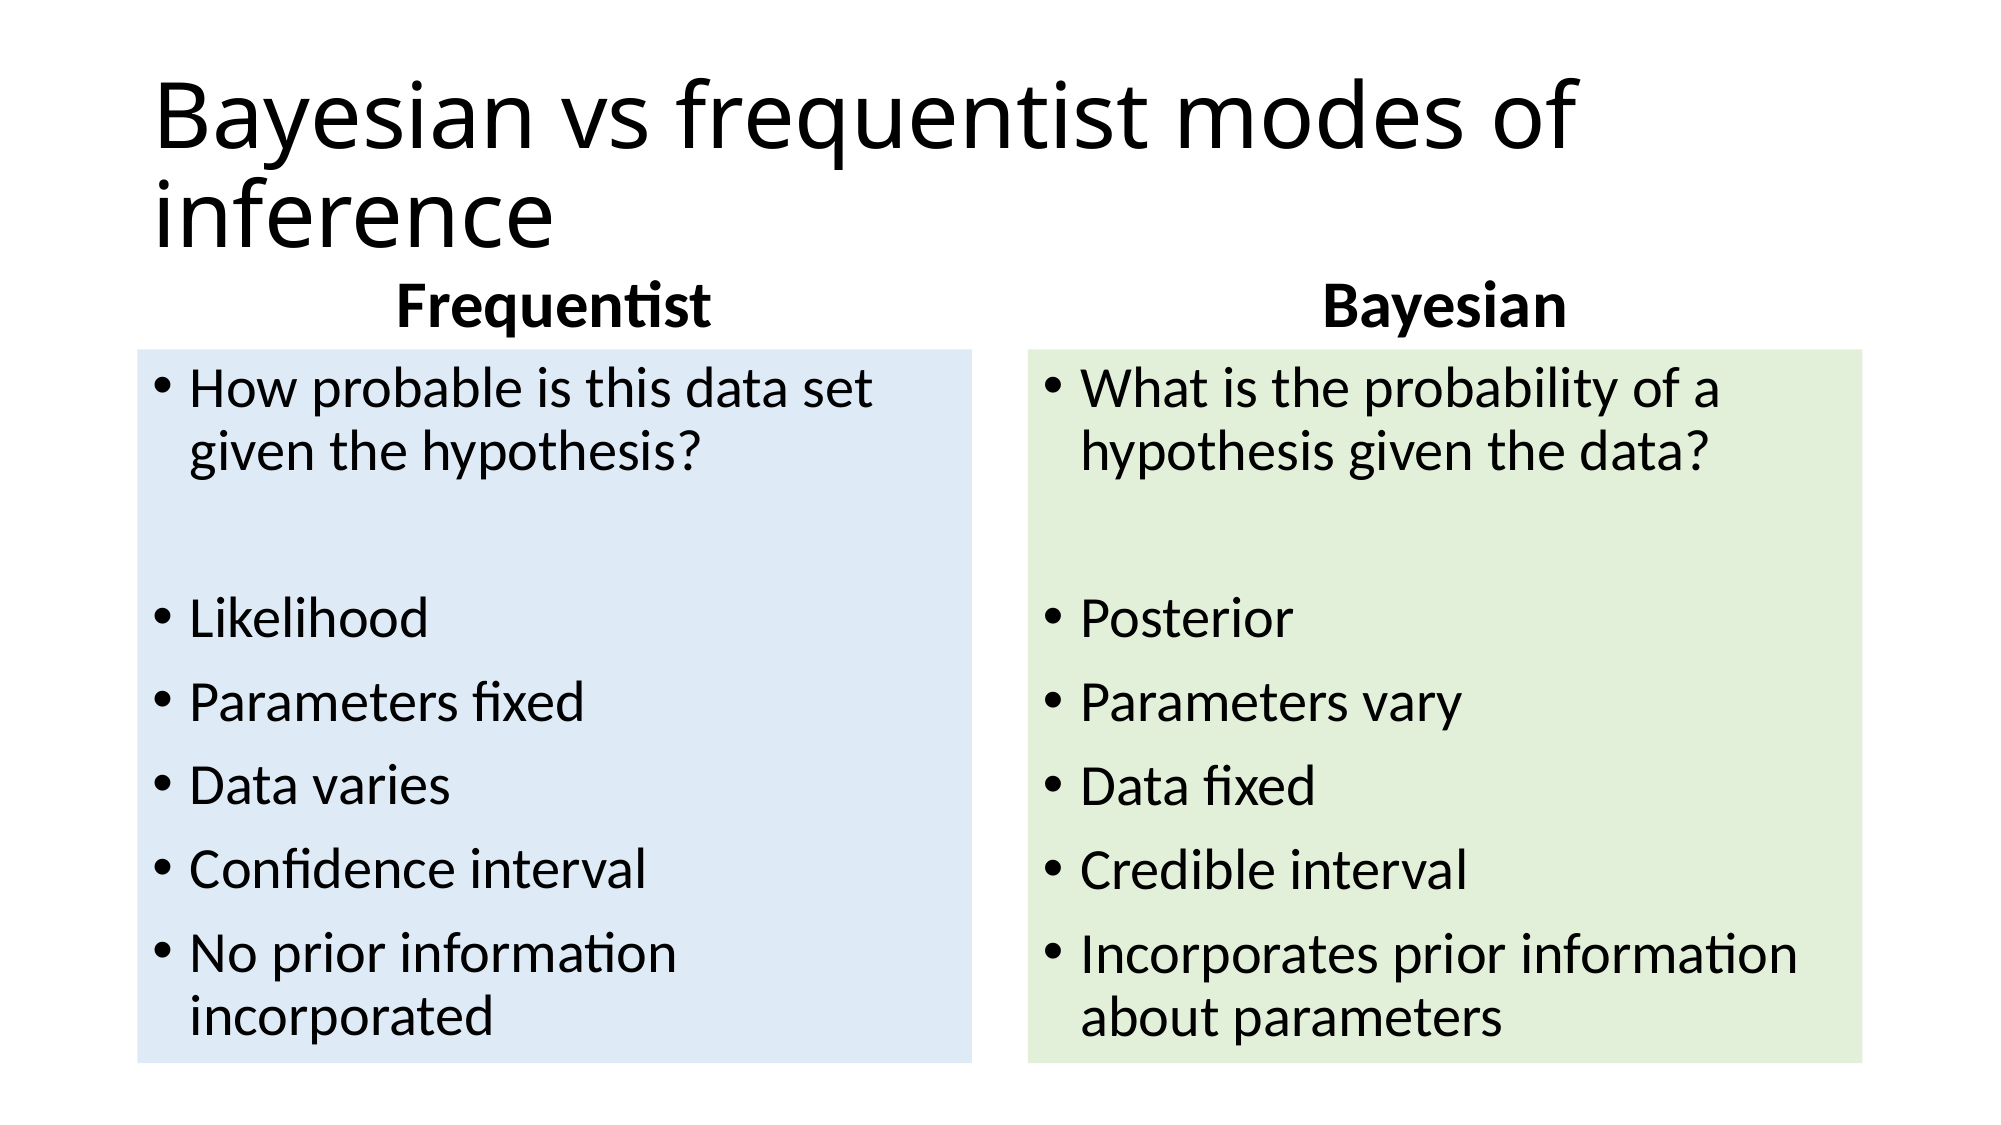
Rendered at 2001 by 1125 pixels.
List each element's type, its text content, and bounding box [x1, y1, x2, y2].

text_box Frequentist [137, 253, 972, 349]
text_box Bayesian [1027, 253, 1863, 349]
title Bayesian vs frequentist modes of inference [137, 59, 1863, 278]
